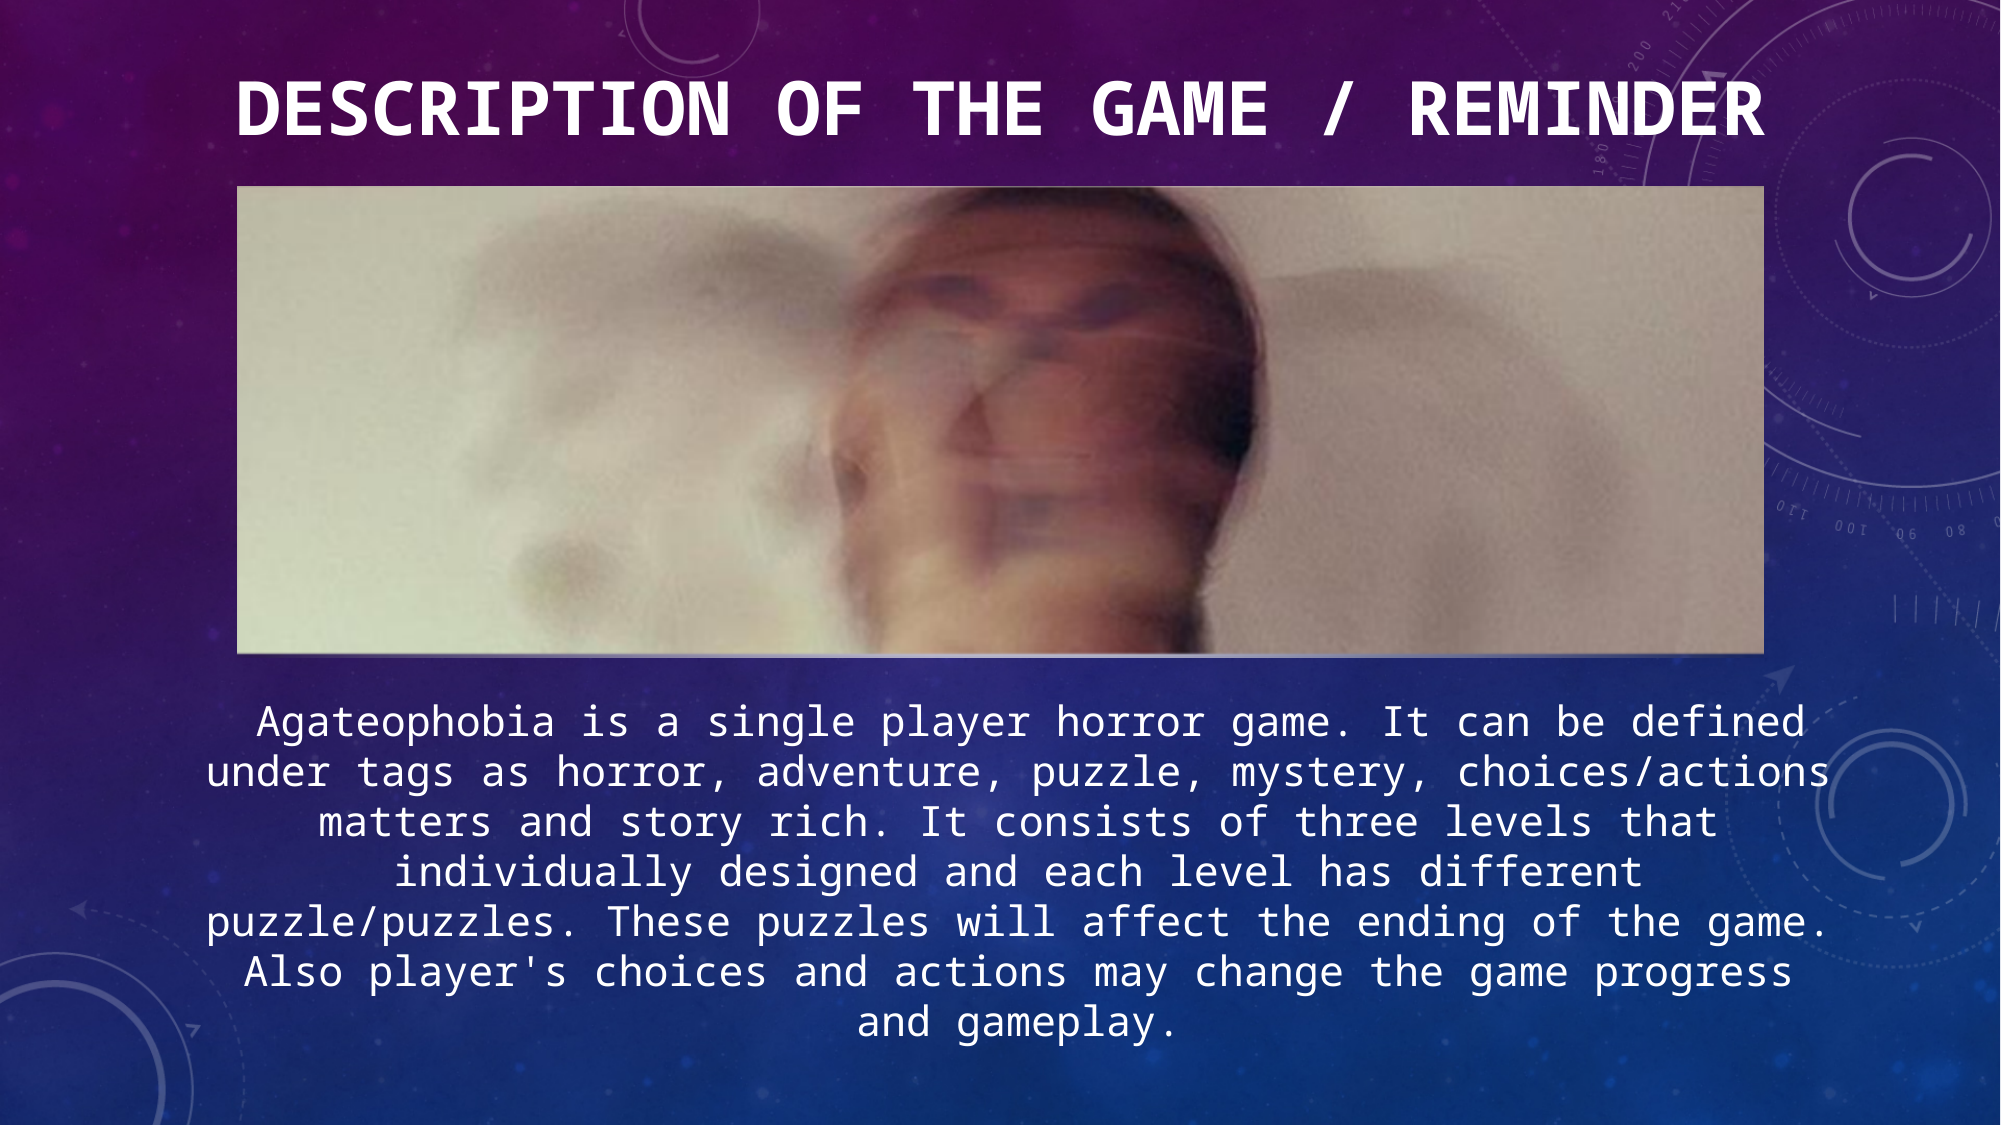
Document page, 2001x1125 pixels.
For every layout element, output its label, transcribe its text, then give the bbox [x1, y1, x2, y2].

text_box DESCRIPTION of the Game / RemInder [60, 38, 1942, 174]
text_box Agateophobia is a single player horror game. It can be defined under tags as horror, adventure, puzzle, mystery, choices/actions matters and story rich. It consists of three levels that individually designed and each level has different puzzle/puzzles. These puzzles will affect the ending of the game. Also player's choices and actions may change the game progress and gameplay. [187, 665, 1850, 1075]
picture [0, 0, 2001, 1125]
